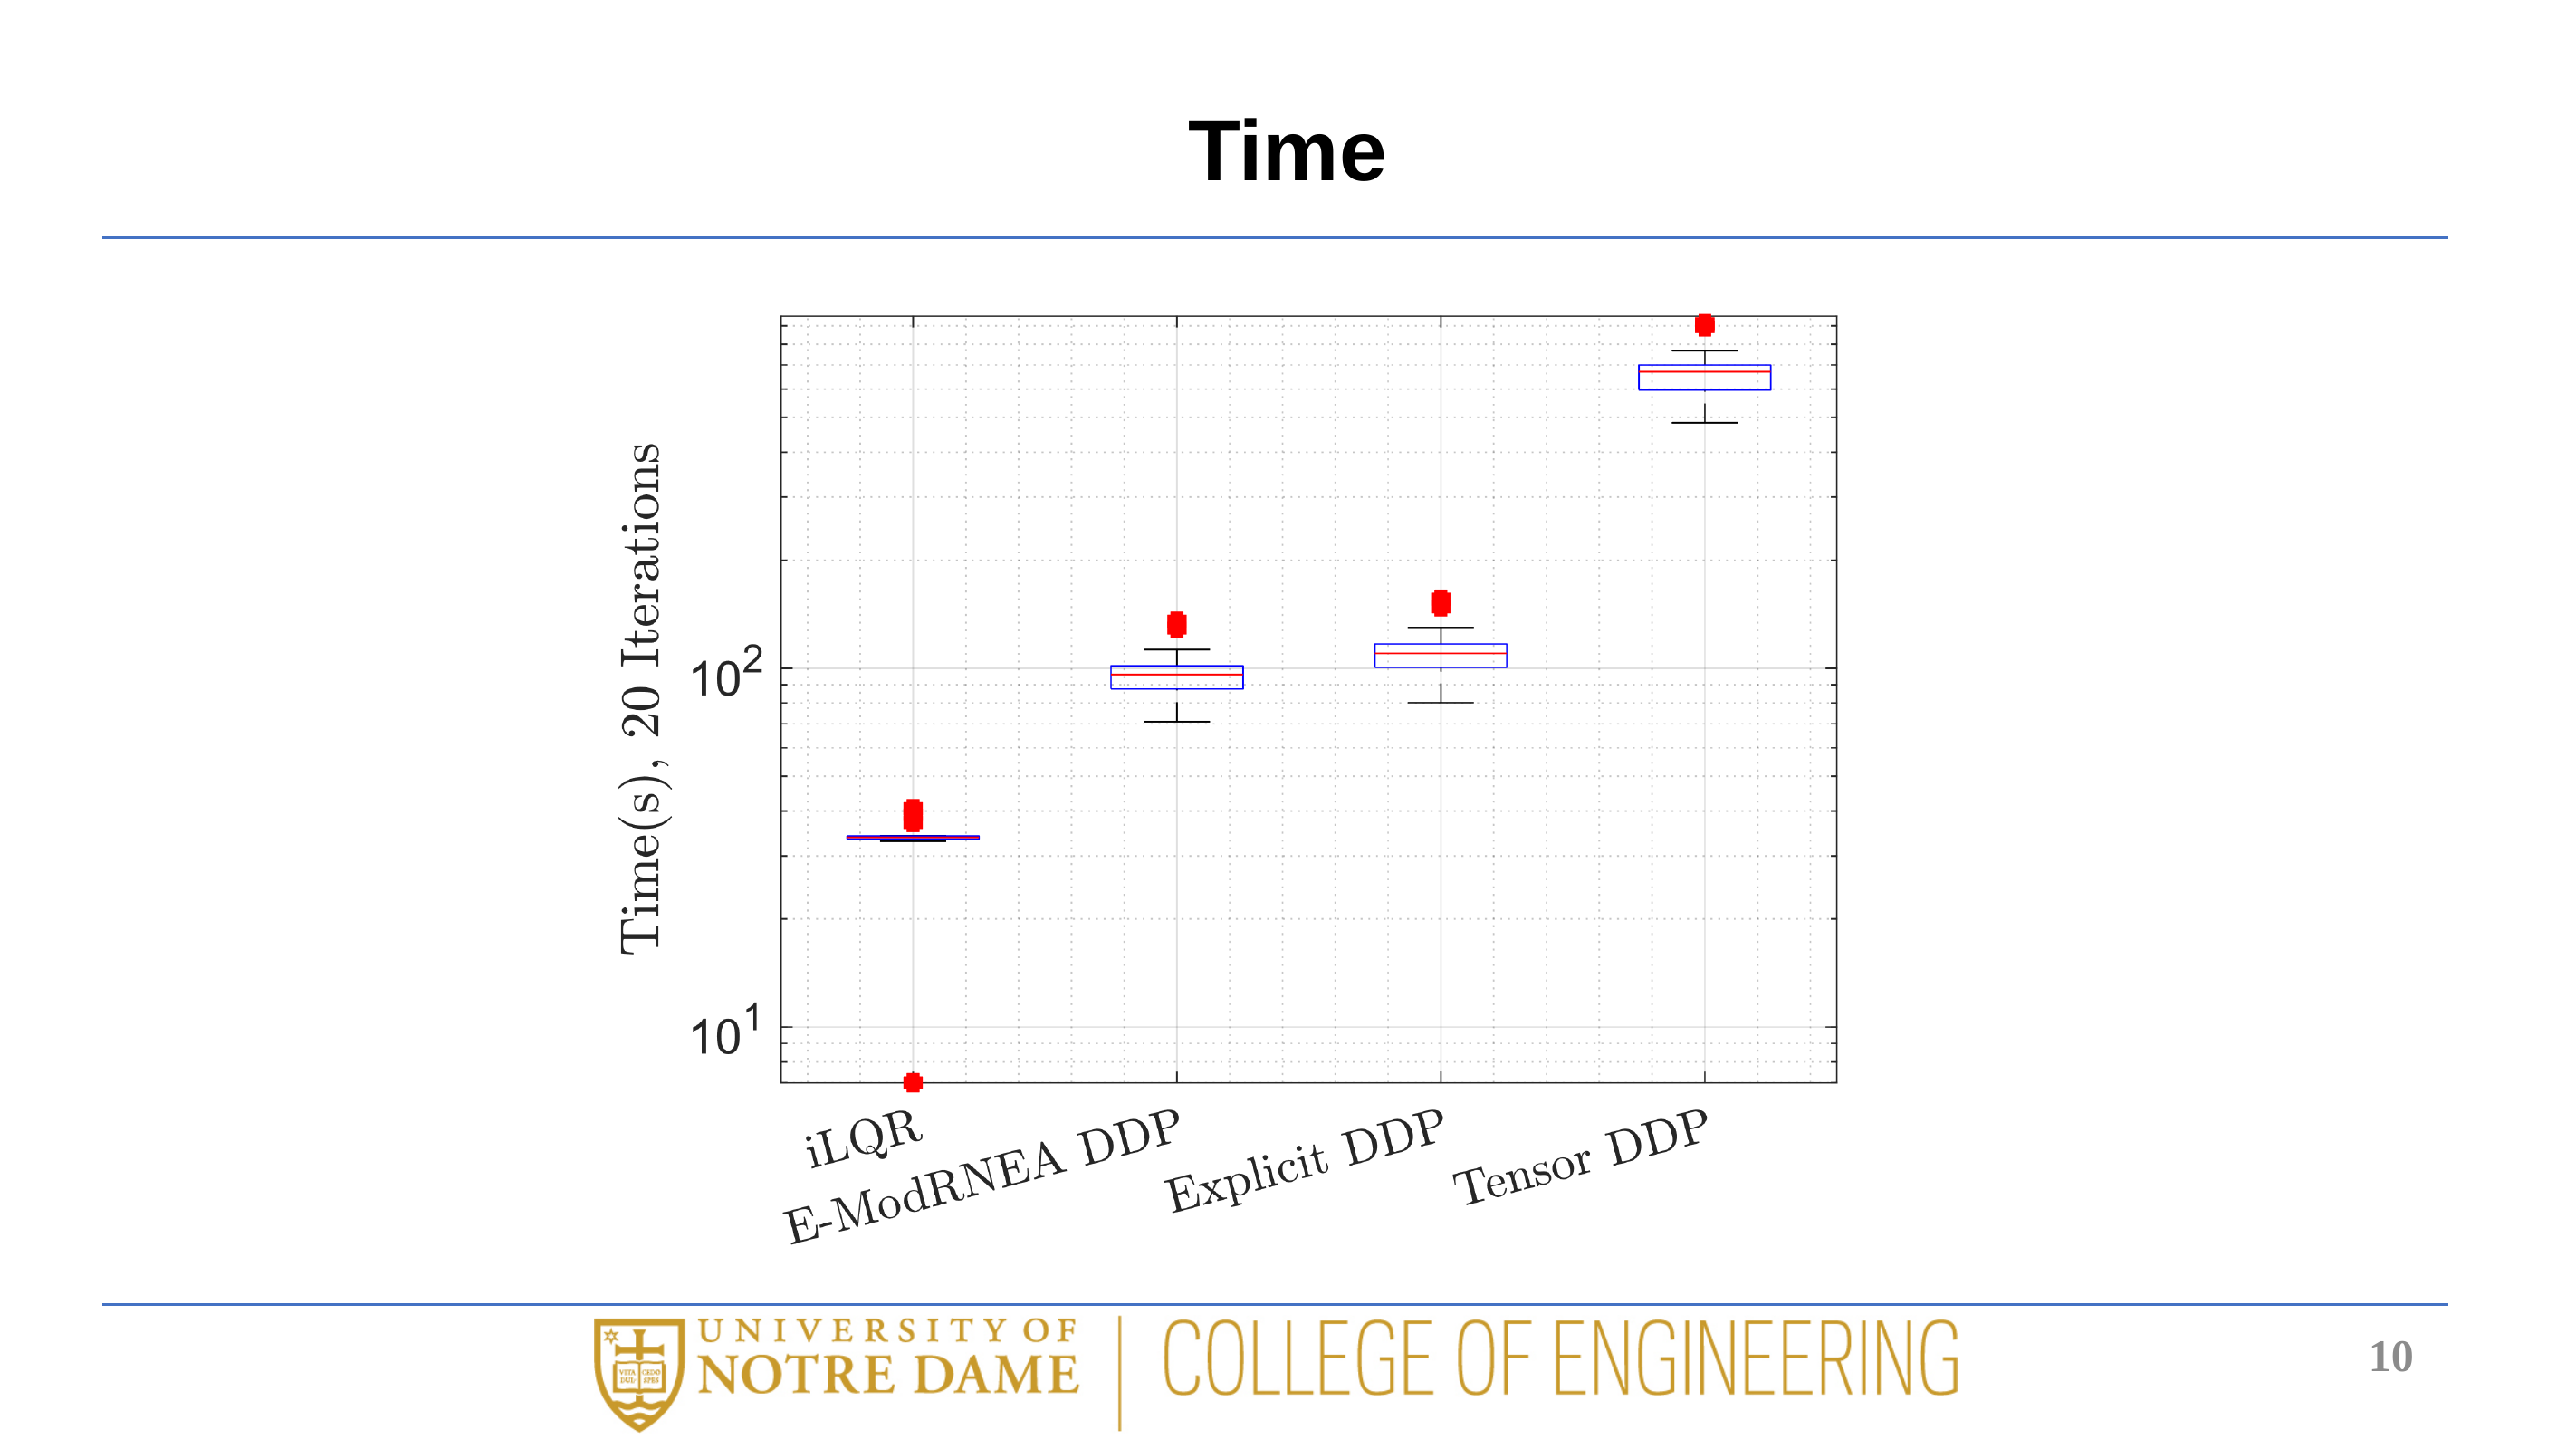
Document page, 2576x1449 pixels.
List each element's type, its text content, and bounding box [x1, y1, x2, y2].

picture [594, 1315, 1958, 1434]
slide_number 10 [1985, 1315, 2428, 1393]
picture [604, 262, 1965, 1262]
title Time [177, 81, 2399, 225]
